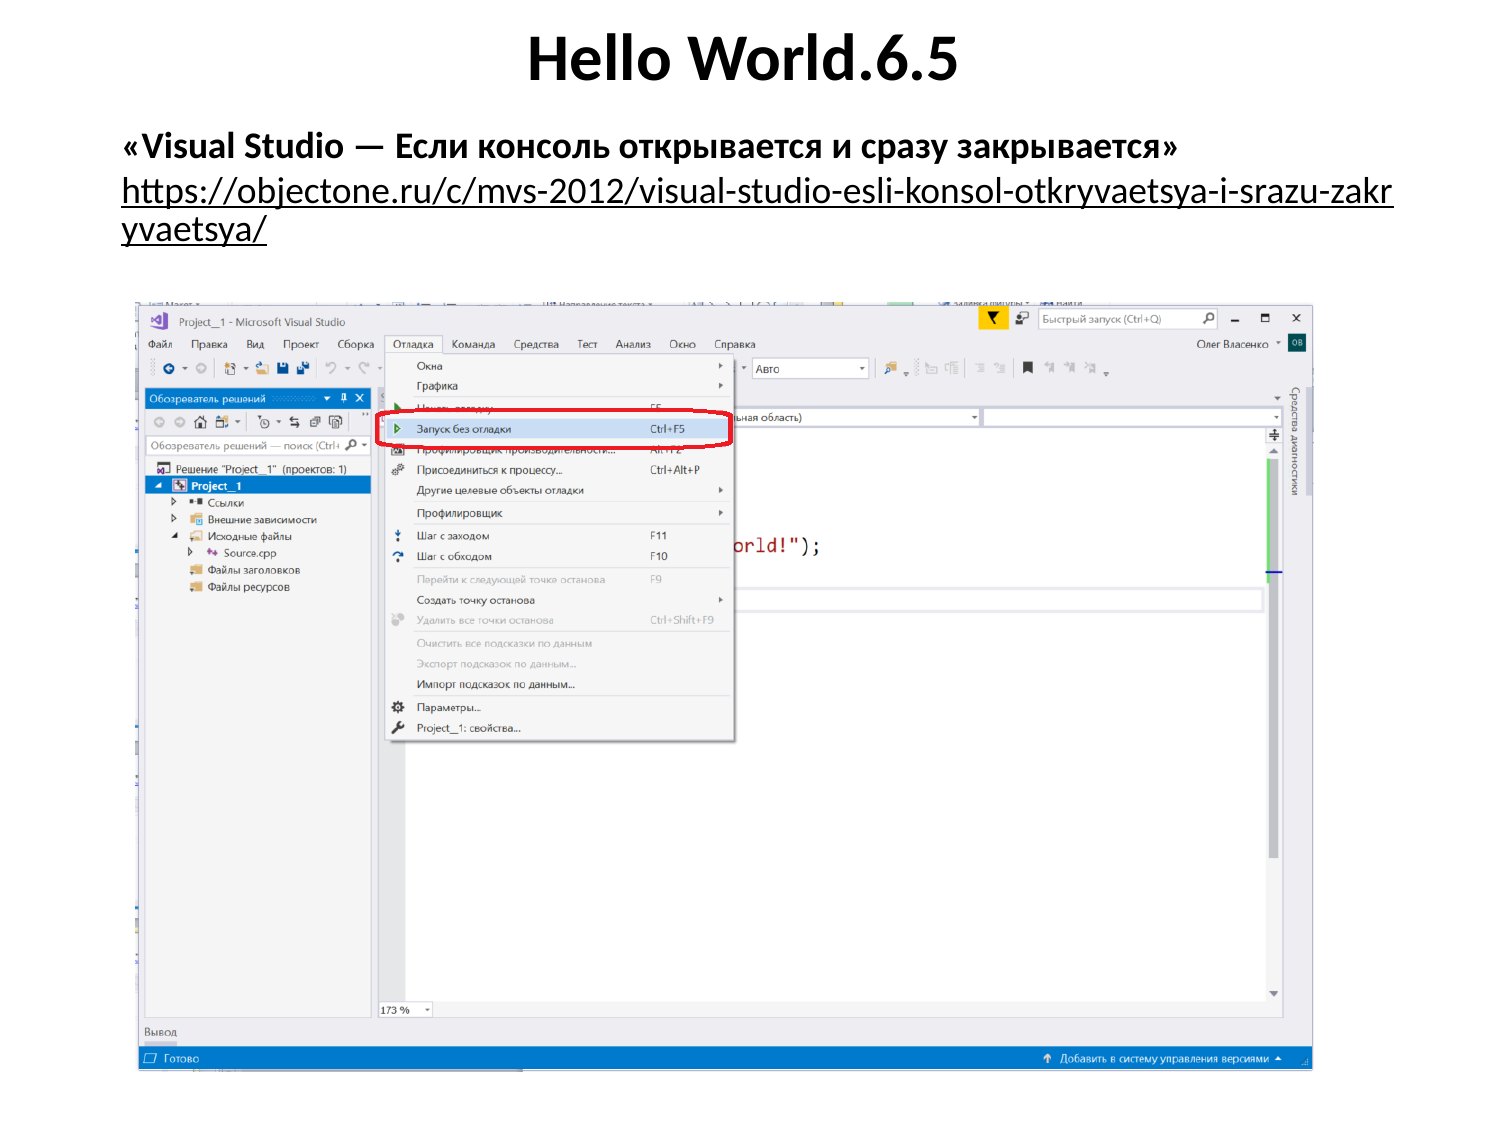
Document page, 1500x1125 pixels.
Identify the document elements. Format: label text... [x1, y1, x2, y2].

title Hello World.6.5 [29, 19, 1459, 88]
text_box «Visual Studio — Если консоль открывается и сразу закрывается» https://objectone.ru/c/mvs-2012/visual-studio-esli-konsol-otkryvaetsya-i-srazu-zakryvaetsya/ [106, 113, 1418, 264]
picture [135, 302, 1314, 1073]
